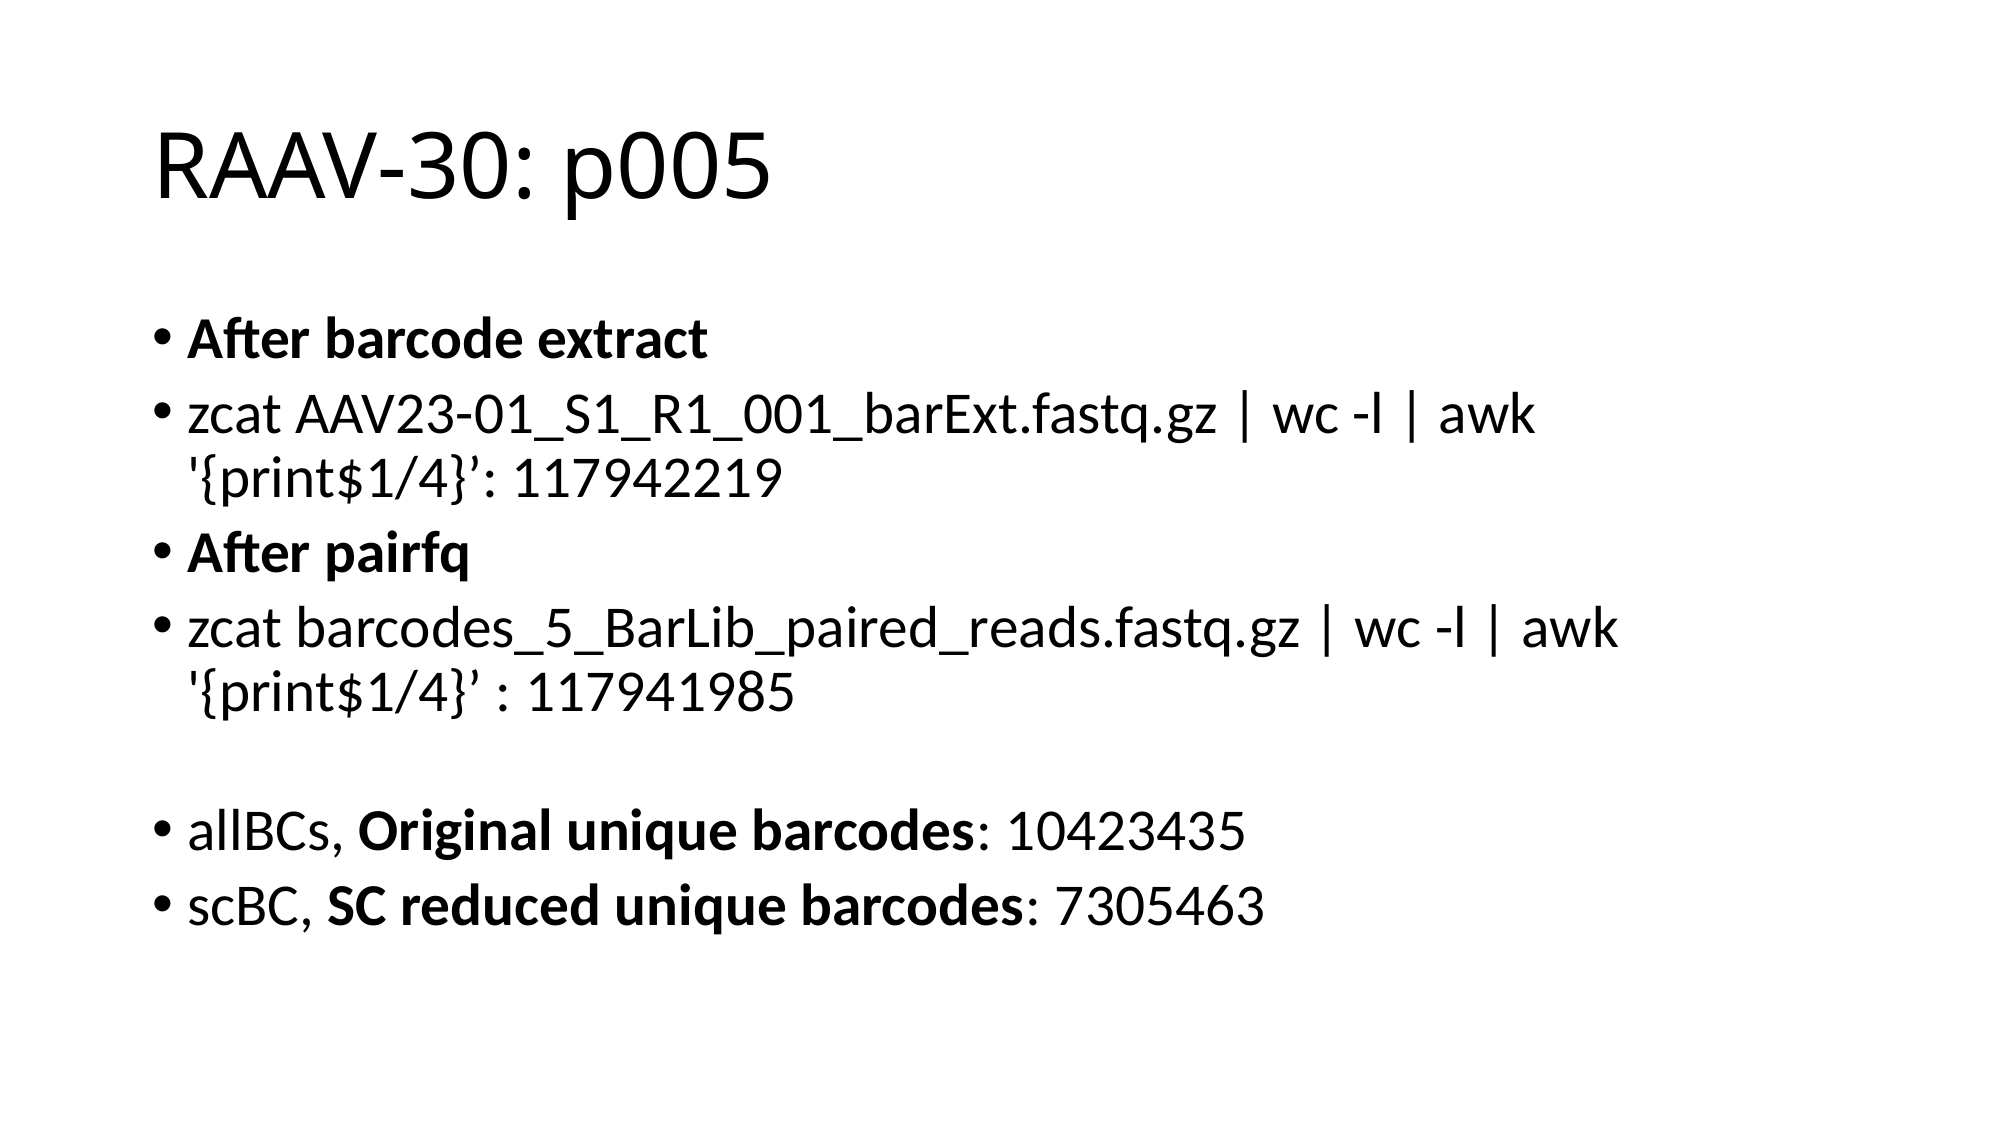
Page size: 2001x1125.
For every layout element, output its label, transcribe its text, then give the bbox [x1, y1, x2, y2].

title RAAV-30: p005 [137, 59, 1863, 278]
list After barcode extract zcat AAV23-01_S1_R1_001_barExt.fastq.gz | wc -l | awk '{print$1/4}’: 117942219 After pairfq zcat barcodes_5_BarLib_paired_reads.fastq.gz | wc -l | awk '{print$1/4}’ : 117941985 allBCs, Original unique barcodes: 10423435 scBC, SC reduced unique barcodes: 7305463 [137, 299, 1863, 1014]
